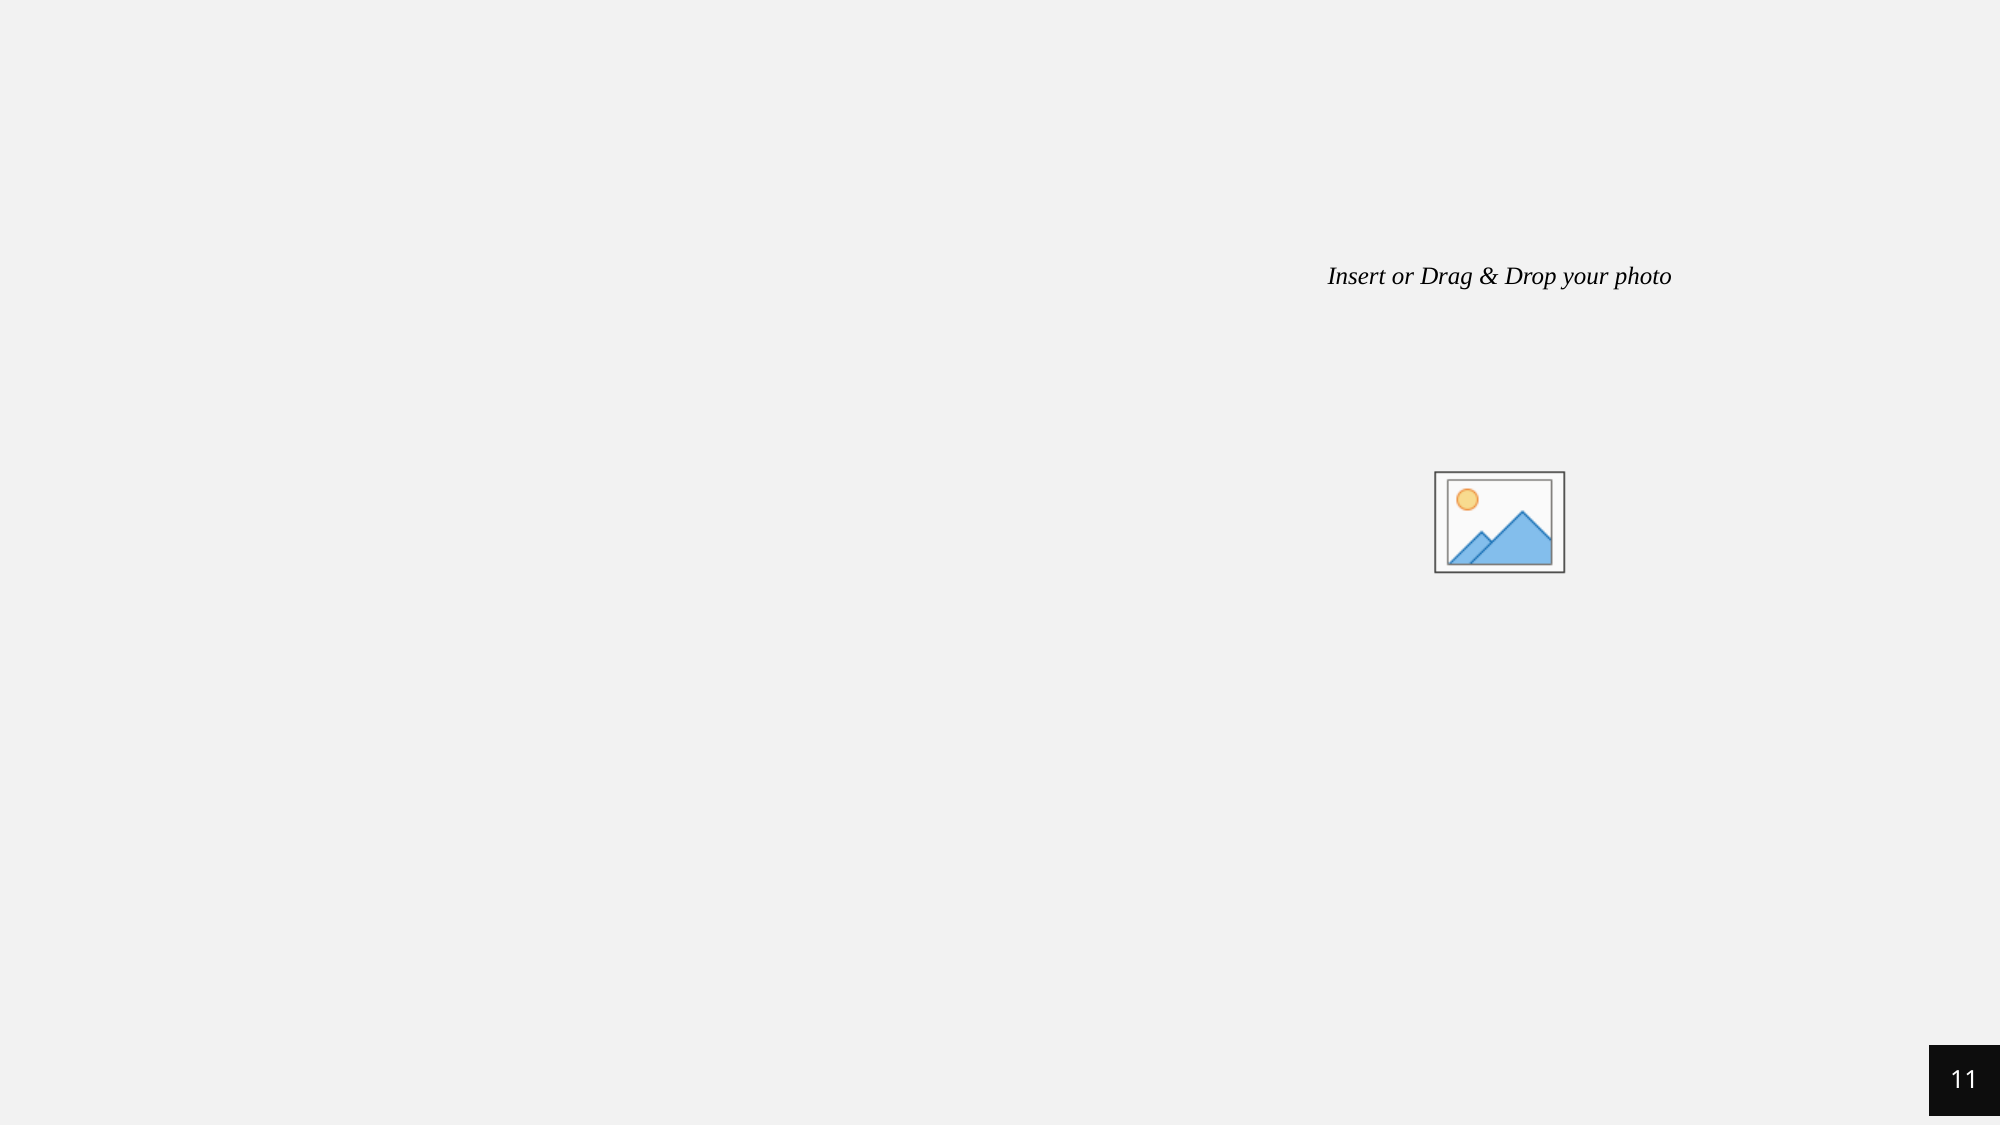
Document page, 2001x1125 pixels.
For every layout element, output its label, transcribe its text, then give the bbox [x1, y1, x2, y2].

slide_number 11 [1929, 1046, 2000, 1116]
picture [999, 0, 2000, 1046]
